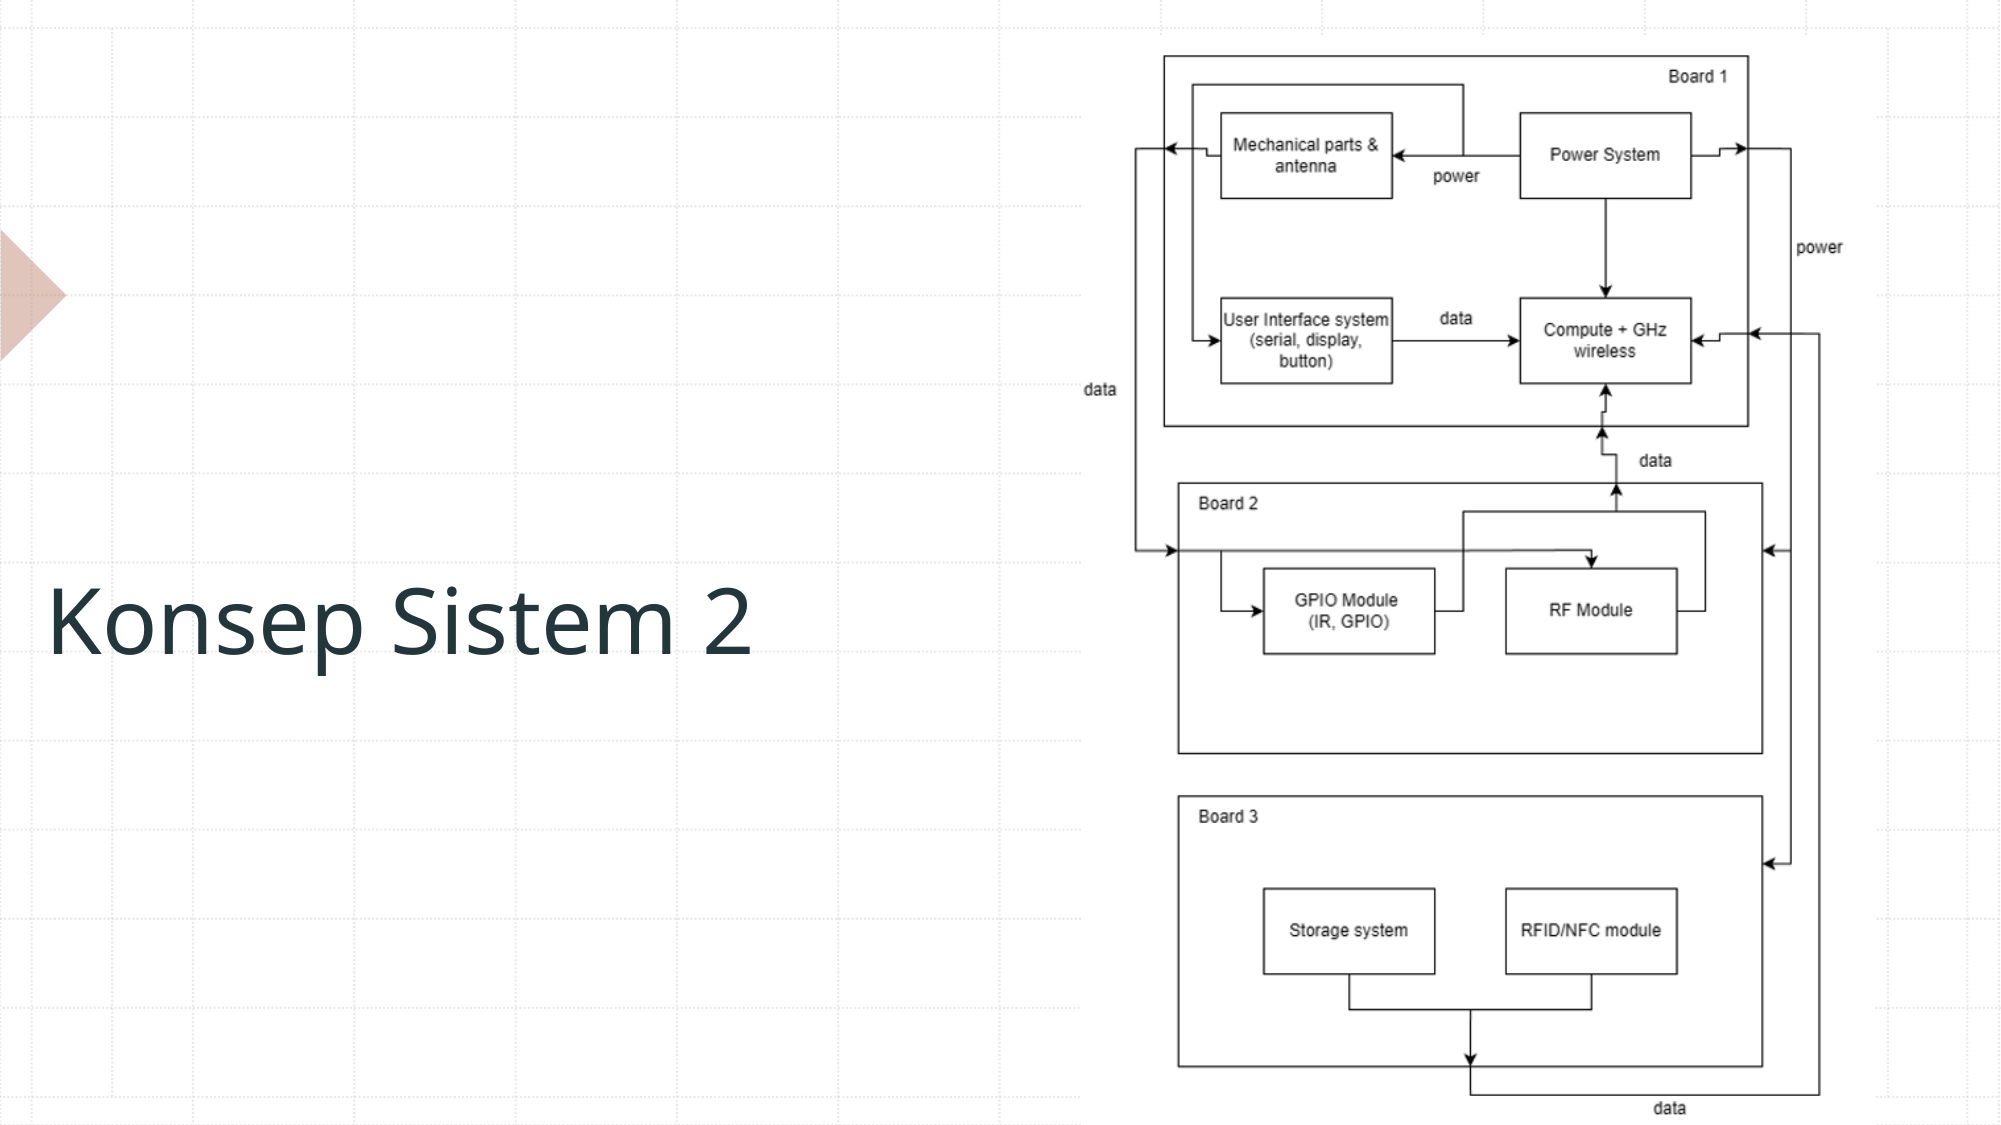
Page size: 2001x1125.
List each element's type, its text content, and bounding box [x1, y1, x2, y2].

title Konsep Sistem 2 [30, 444, 918, 681]
picture [1082, 37, 1875, 1125]
